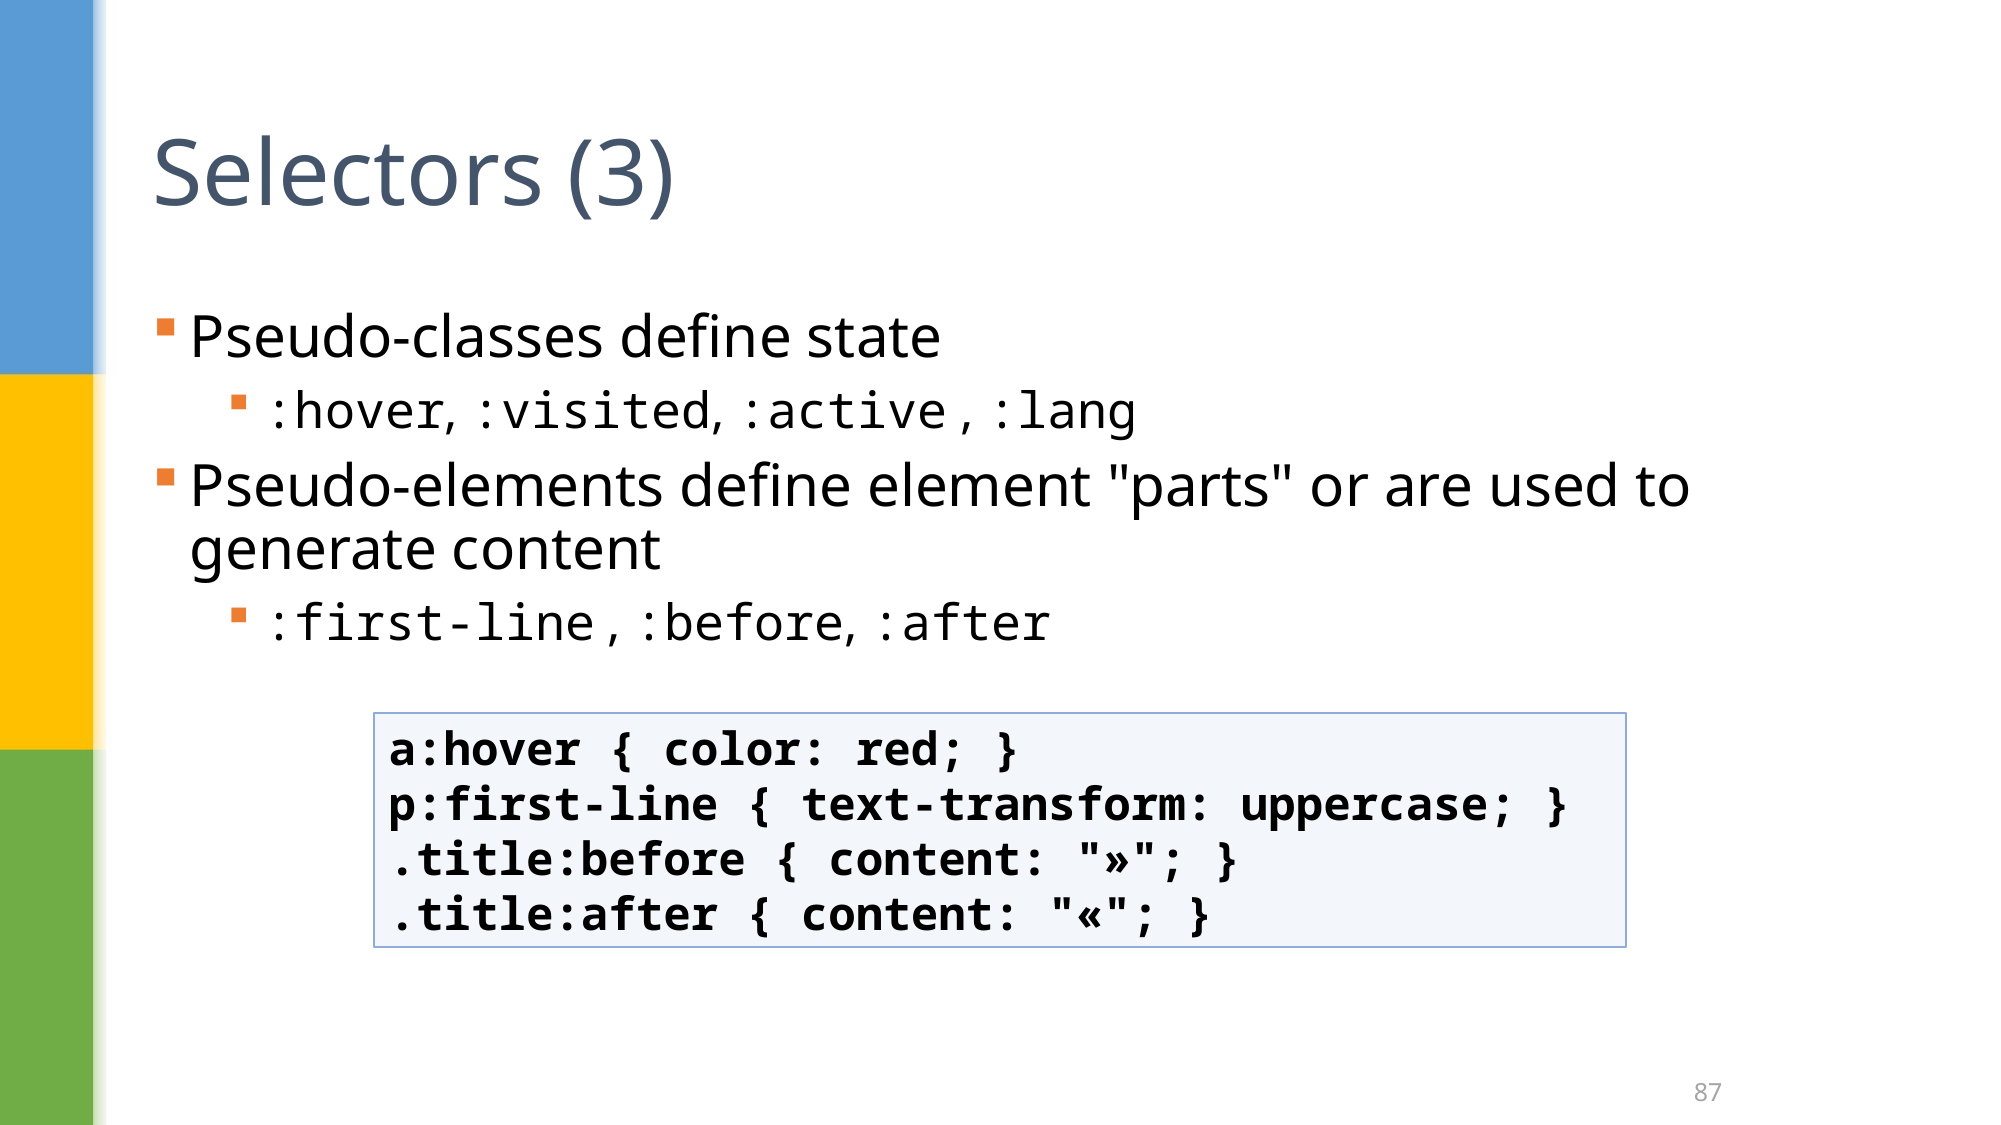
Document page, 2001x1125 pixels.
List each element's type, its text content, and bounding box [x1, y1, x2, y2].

list Pseudo-classes define state :hover, :visited, :active , :lang Pseudo-elements define element "parts" or are used to generate content :first-line , :before, :after [137, 299, 1863, 1014]
picture [0, 0, 2001, 1125]
title Selectors (3) [137, 59, 1863, 278]
text_box a:hover { color: red; } p:first-line { text-transform: uppercase; } .title:before { content: "»"; } .title:after { content: "«"; } [373, 712, 1626, 948]
slide_number 87 [1662, 1074, 1738, 1113]
